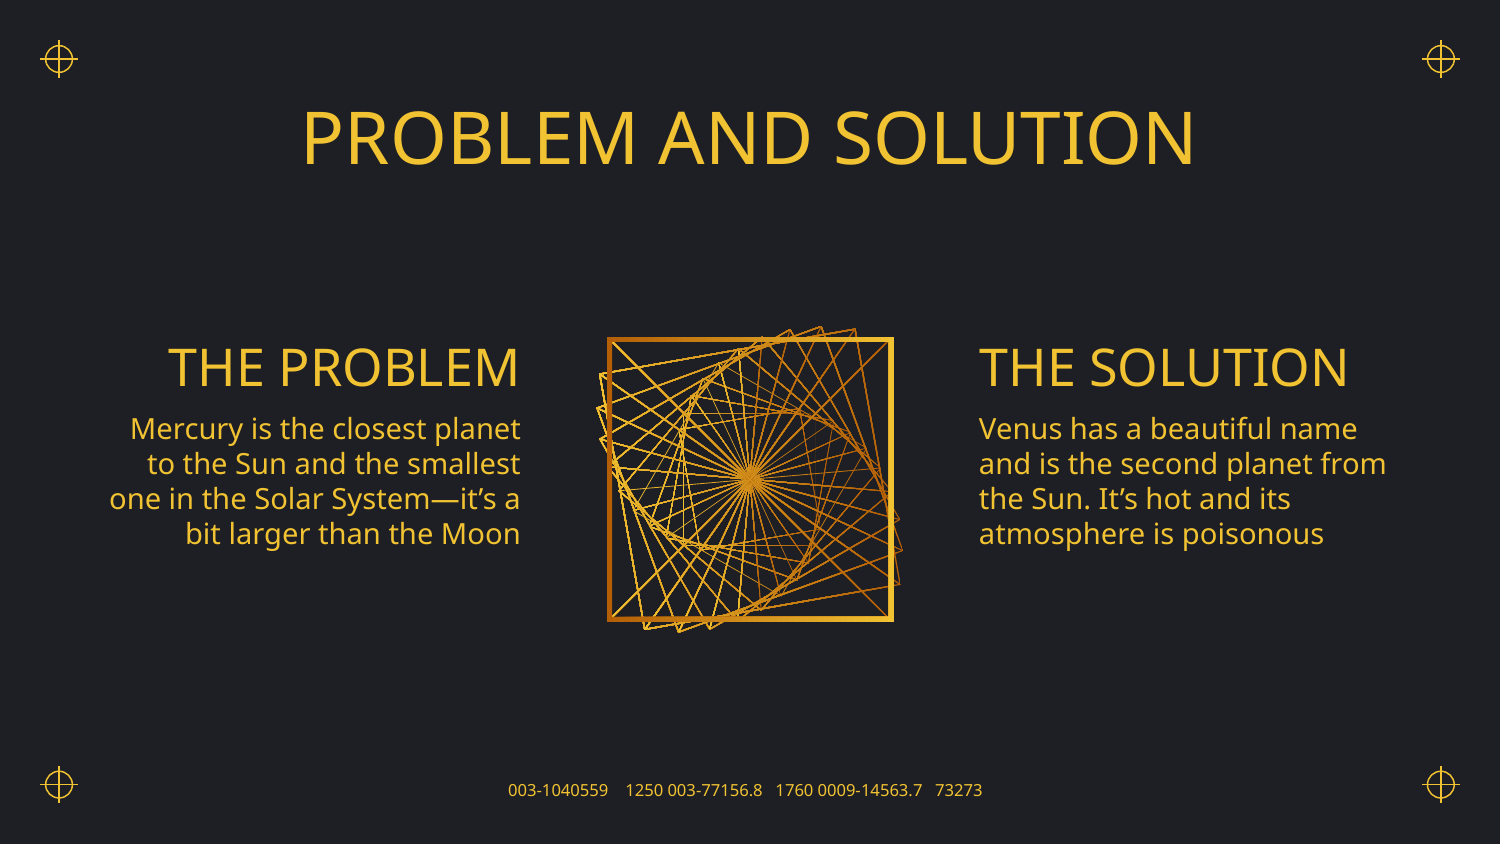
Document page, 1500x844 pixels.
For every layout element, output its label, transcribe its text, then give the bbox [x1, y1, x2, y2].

title PROBLEM AND SOLUTION [118, 88, 1382, 183]
subtitle THE PROBLEM [93, 335, 536, 395]
subtitle Venus has a beautiful name and is the second planet from the Sun. It’s hot and its atmosphere is poisonous [963, 395, 1407, 616]
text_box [596, 325, 904, 634]
subtitle THE SOLUTION [964, 335, 1407, 395]
subtitle Mercury is the closest planet to the Sun and the smallest one in the Solar System—it’s a bit larger than the Moon [93, 395, 537, 616]
